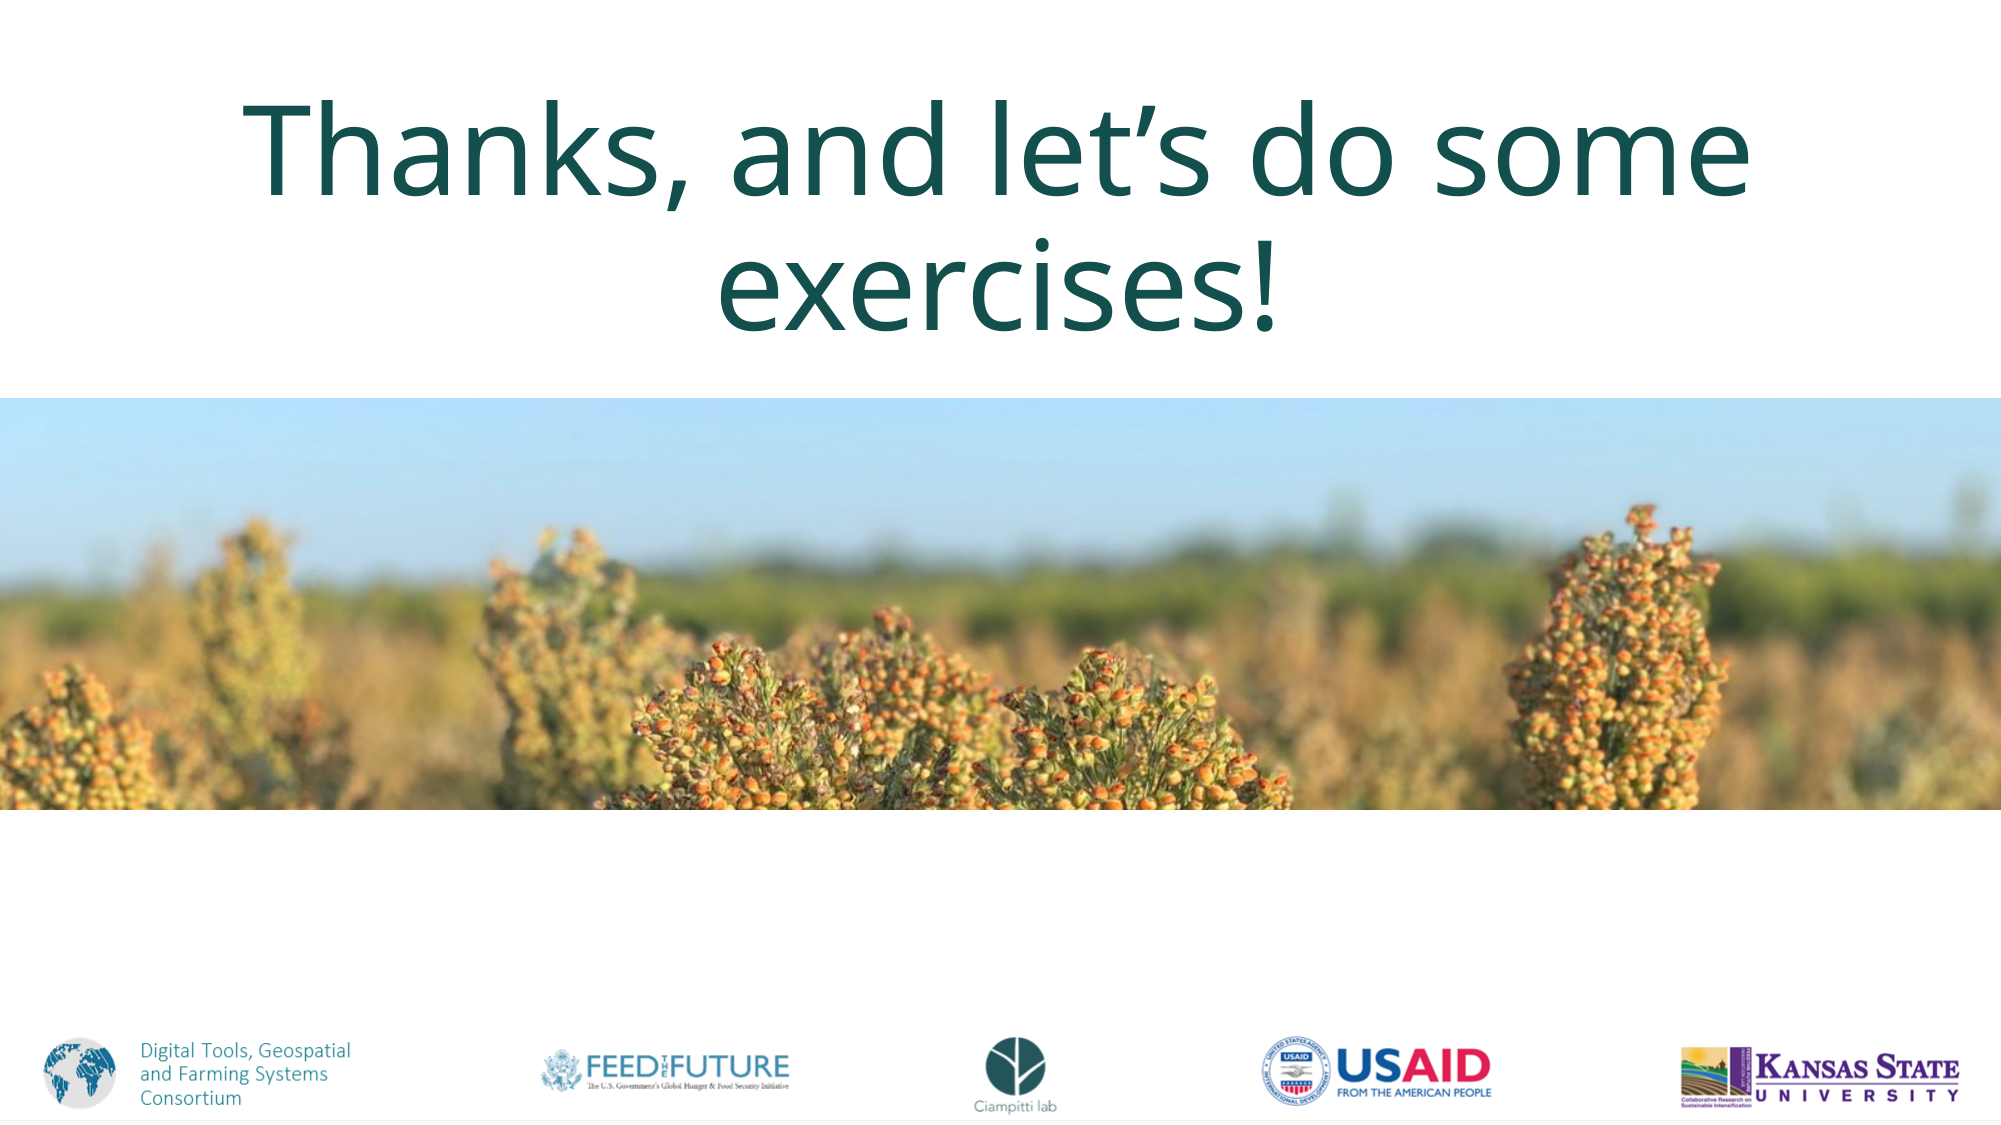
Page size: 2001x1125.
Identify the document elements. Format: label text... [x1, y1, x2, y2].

picture [0, 1023, 2000, 1125]
picture [0, 398, 2001, 810]
title Thanks, and let’s do some exercises! [0, 223, 2000, 365]
